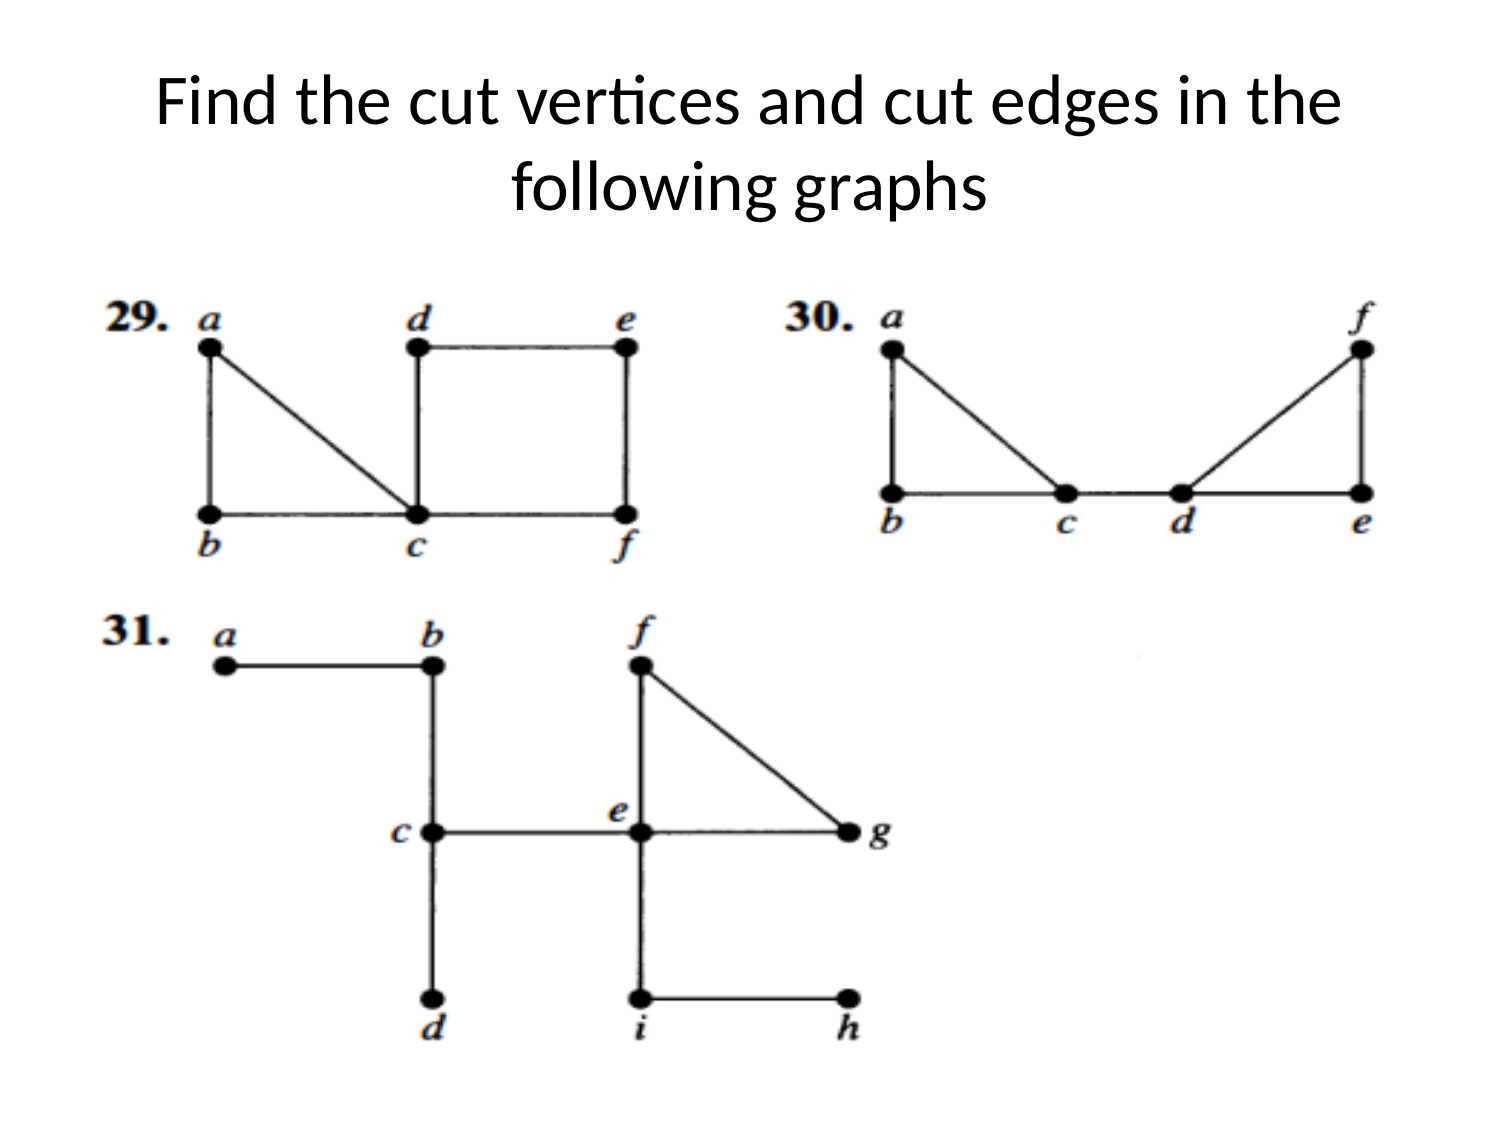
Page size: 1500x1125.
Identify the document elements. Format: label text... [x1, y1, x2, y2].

title Find the cut vertices and cut edges in the following graphs [75, 45, 1425, 233]
picture [74, 262, 1451, 1051]
